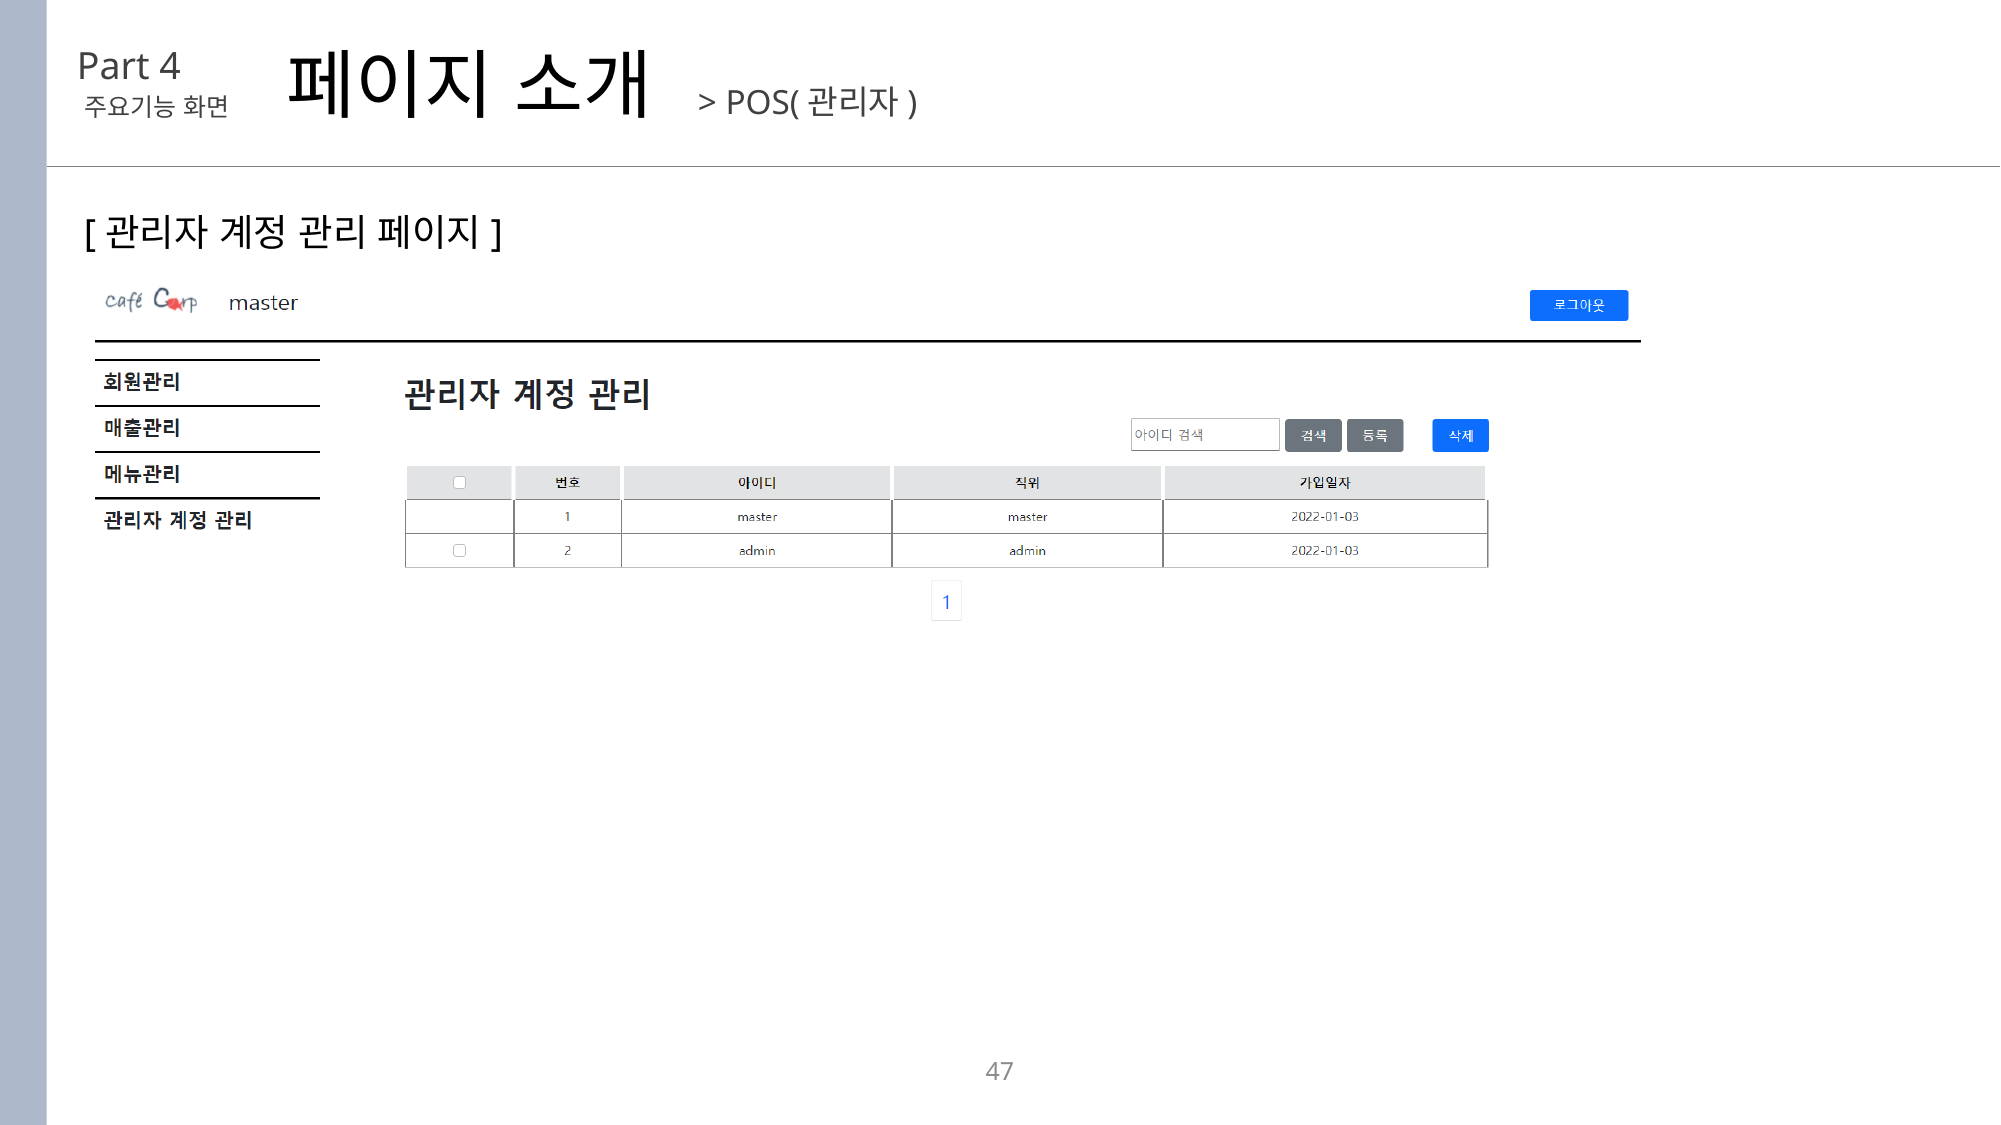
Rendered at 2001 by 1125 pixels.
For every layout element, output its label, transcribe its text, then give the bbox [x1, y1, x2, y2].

text_box [관리자 계정 관리 페이지] [48, 201, 539, 262]
text_box 페이지 소개 [271, 30, 668, 135]
text_box 주요기능 화면 [70, 83, 246, 129]
text_box Part 4 [62, 34, 196, 95]
text_box [0, 0, 48, 1125]
slide_number 47 [774, 1042, 1225, 1103]
text_box > POS(관리자) [683, 73, 933, 129]
picture [95, 270, 1641, 993]
